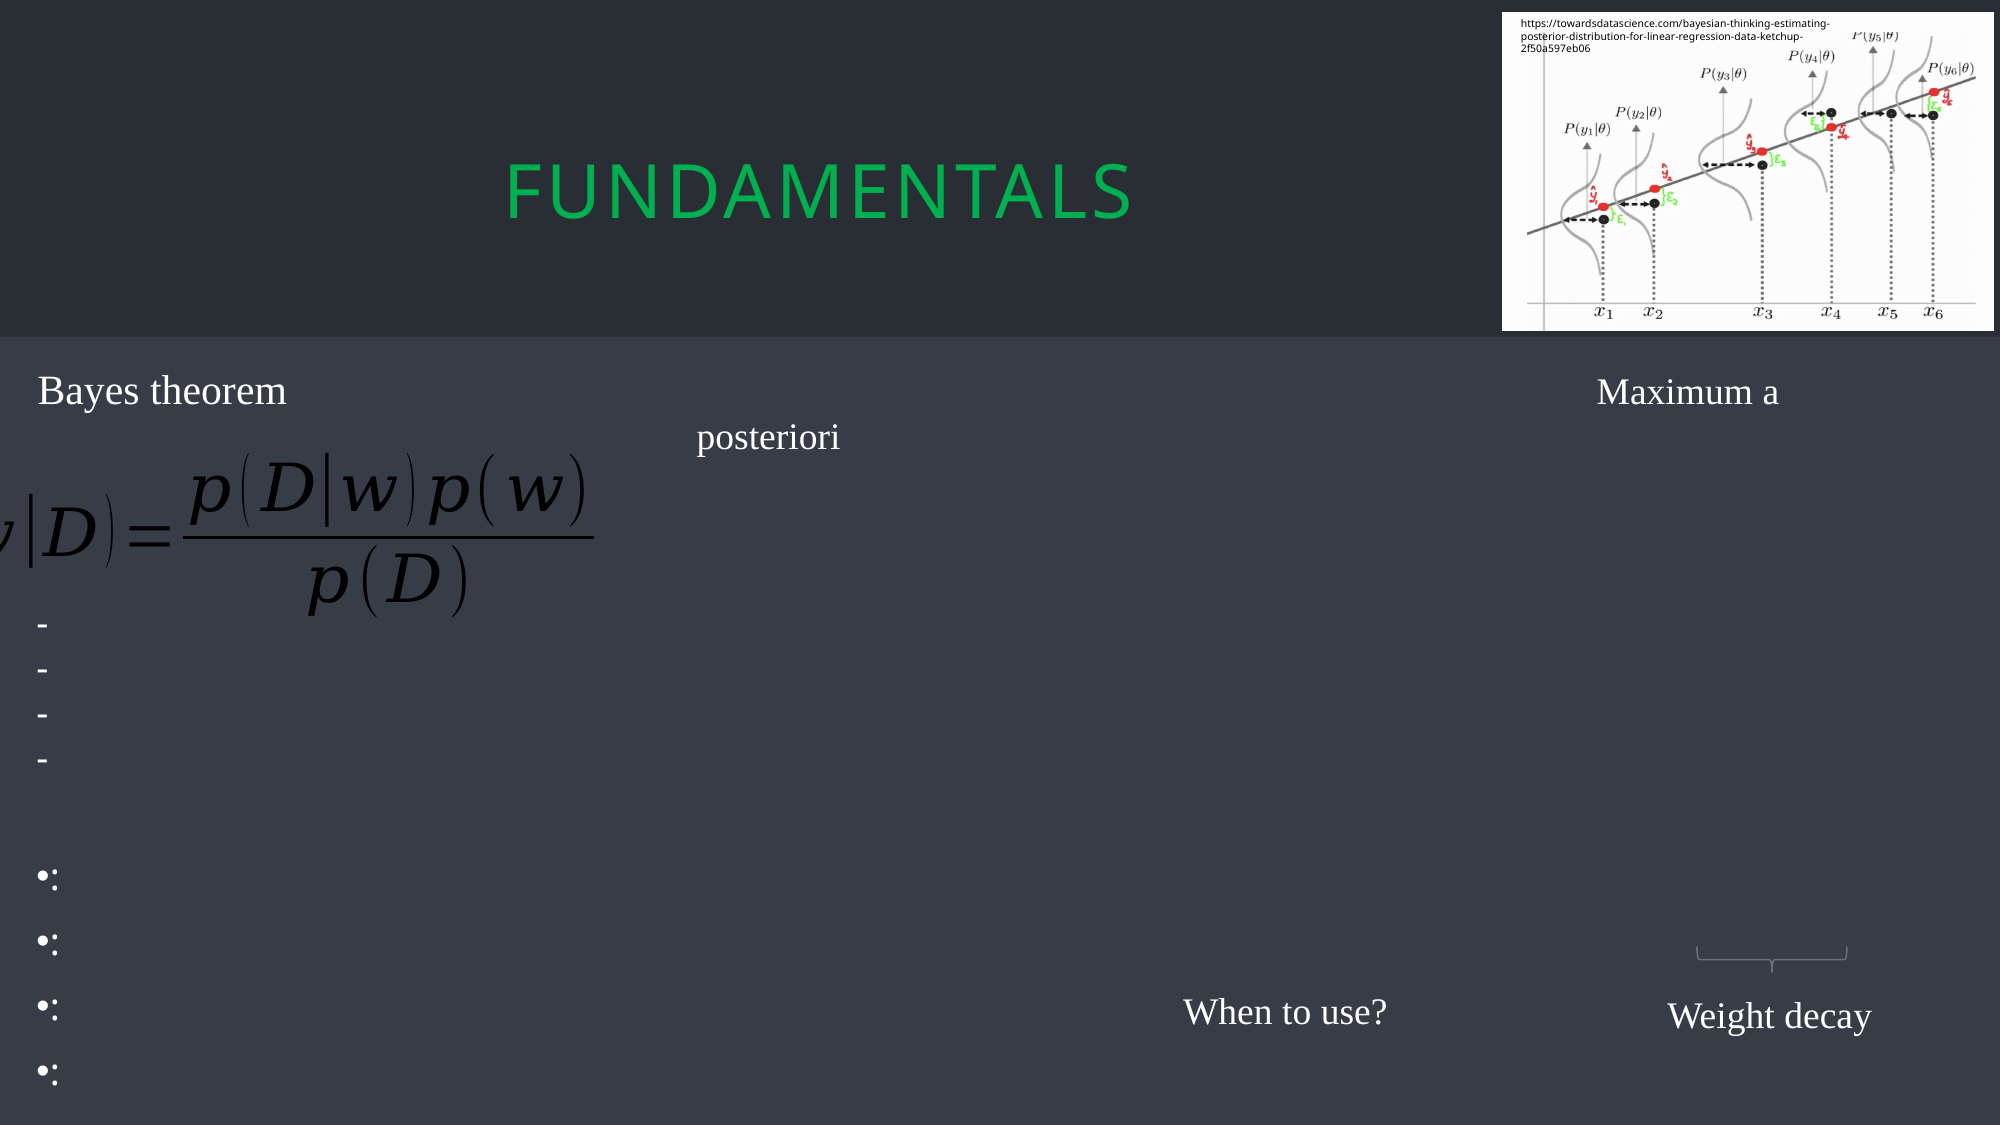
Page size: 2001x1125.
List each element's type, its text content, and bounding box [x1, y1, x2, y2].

text_box When to use? [1168, 979, 2000, 1040]
text_box [1696, 946, 1848, 974]
text_box Maximum a posteriori [681, 359, 1822, 464]
text_box Bayes theorem [22, 355, 427, 421]
text_box [0, 338, 2000, 1125]
text_box [0, 0, 2000, 338]
text_box FUNDAMENTALs [187, 105, 1450, 283]
text_box Weight decay [1652, 1040, 1888, 1044]
picture [1502, 11, 1994, 332]
